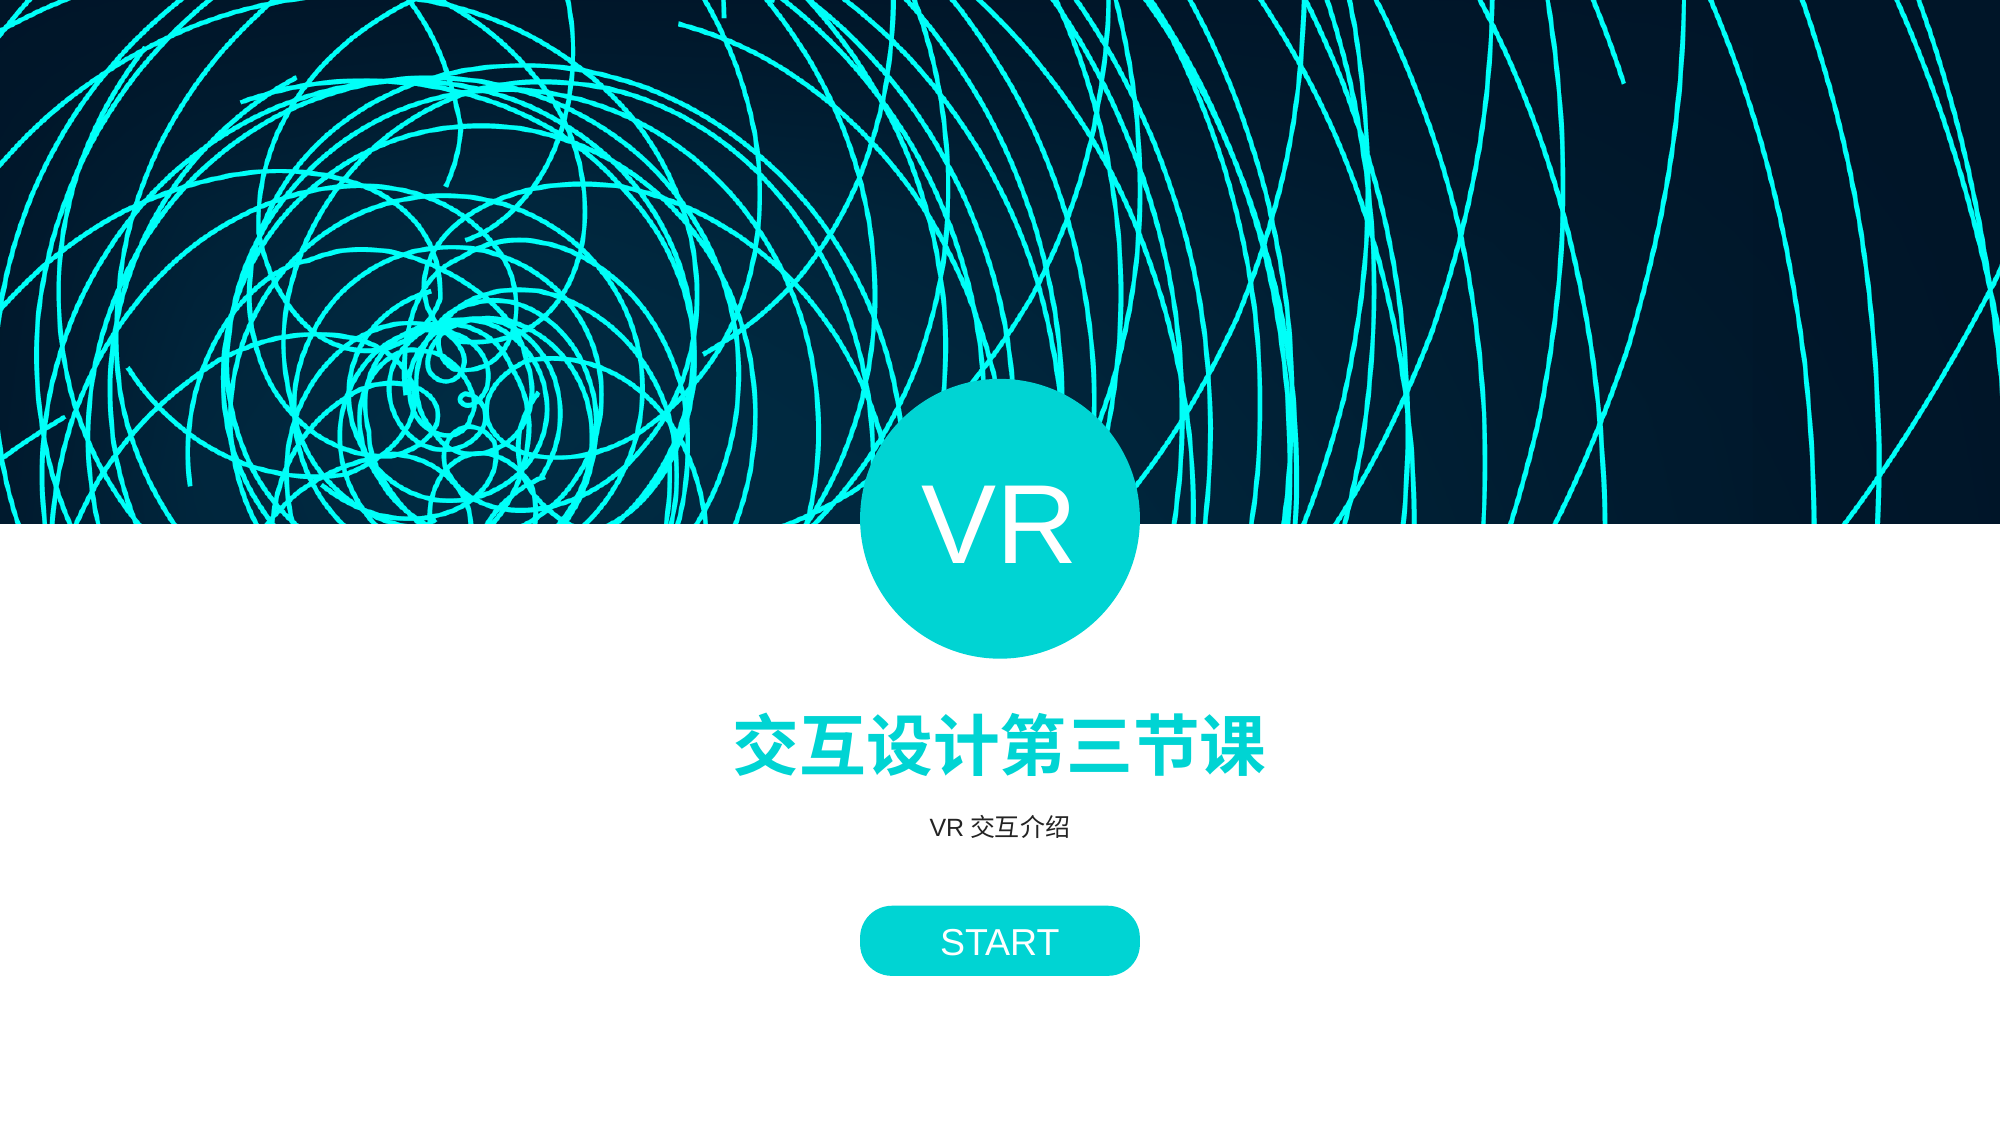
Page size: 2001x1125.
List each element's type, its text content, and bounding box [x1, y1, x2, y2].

text_box VR [857, 376, 1143, 661]
text_box START [857, 903, 1143, 978]
text_box VR交互介绍 [659, 803, 1340, 849]
picture [0, 0, 2000, 524]
text_box 交互设计第三节课 [718, 696, 1282, 792]
